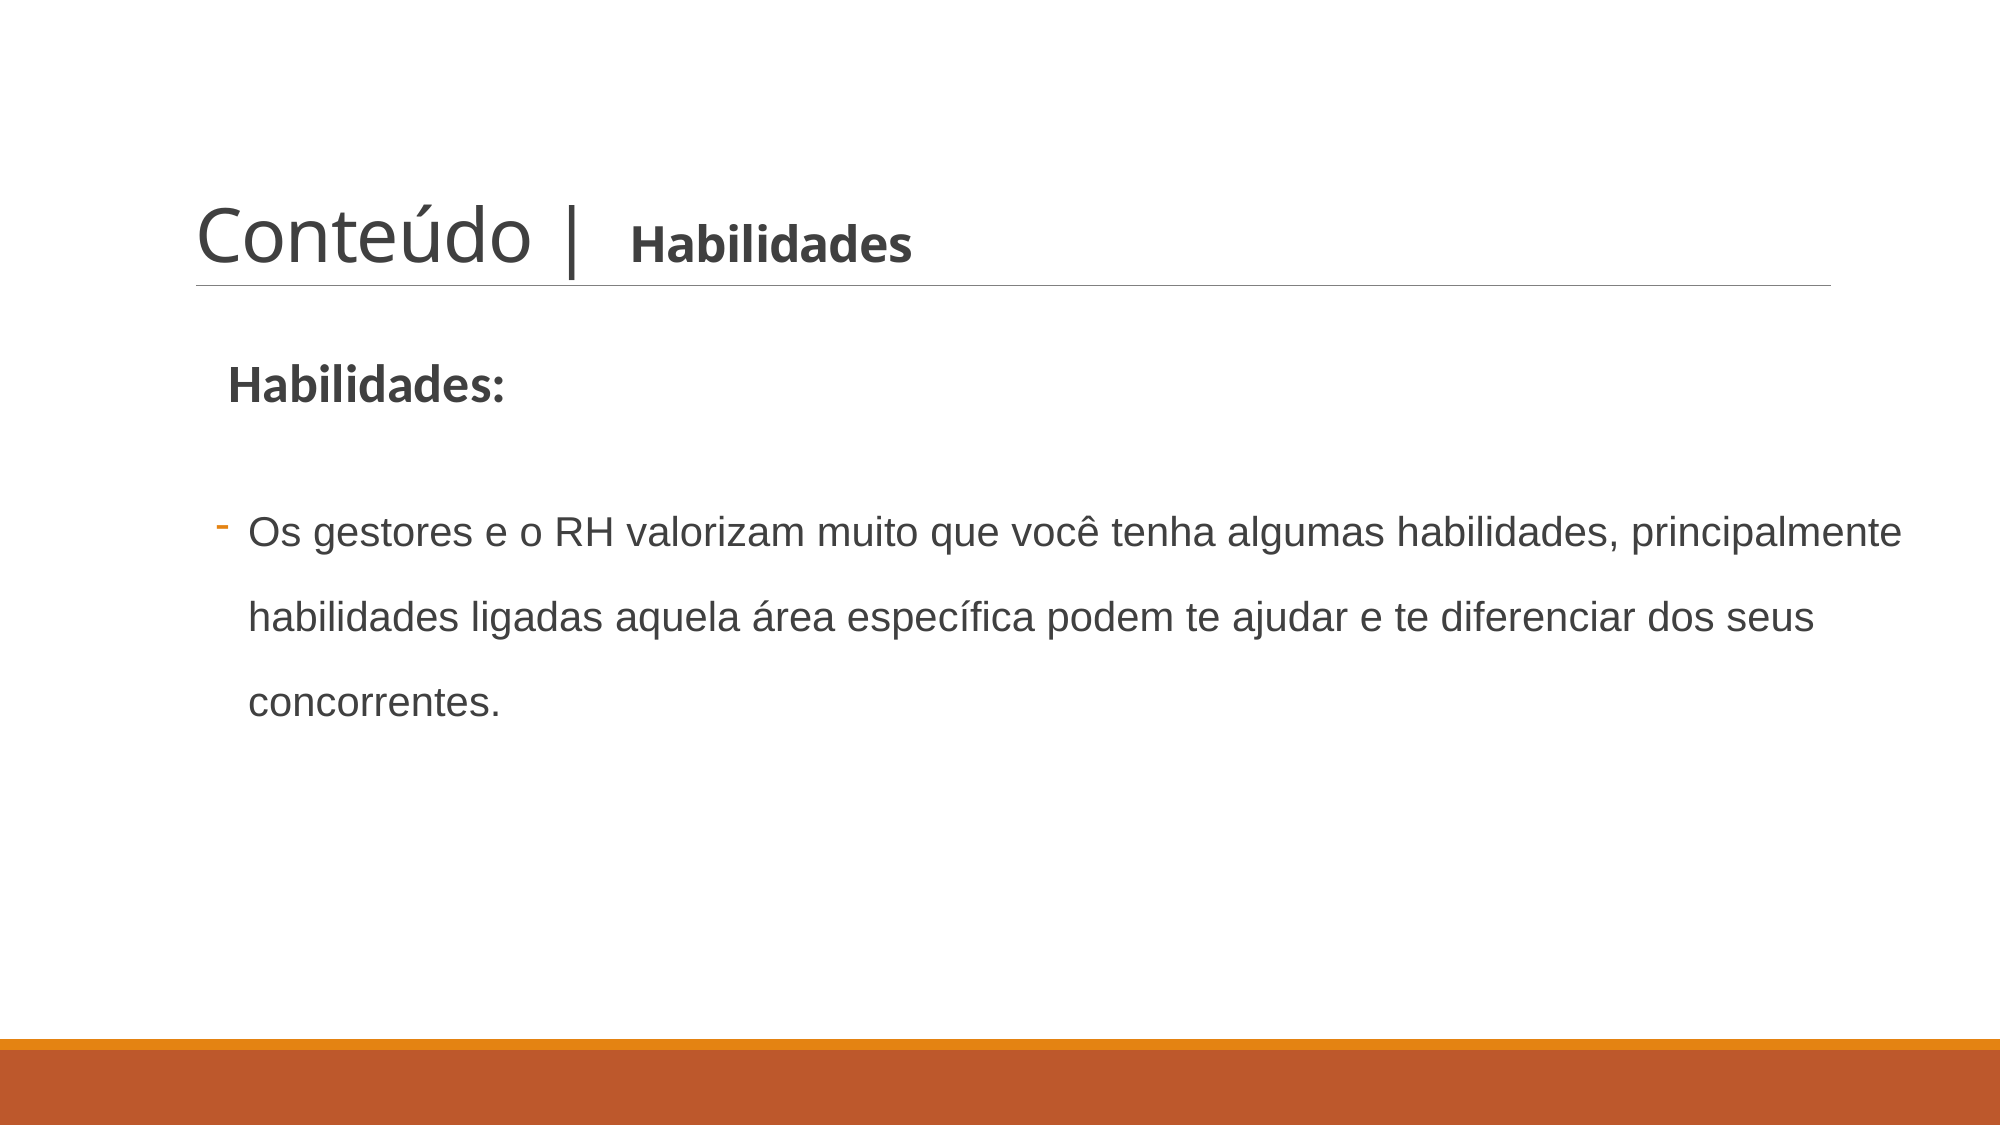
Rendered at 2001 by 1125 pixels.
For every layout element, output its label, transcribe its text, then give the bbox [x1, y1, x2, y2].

title Conteúdo | Habilidades [180, 47, 1830, 285]
list Habilidades: Os gestores e o RH valorizam muito que você tenha algumas habilidades, principalmente habilidades ligadas aquela área específica podem te ajudar e te diferenciar dos seus concorrentes. [180, 307, 1933, 996]
